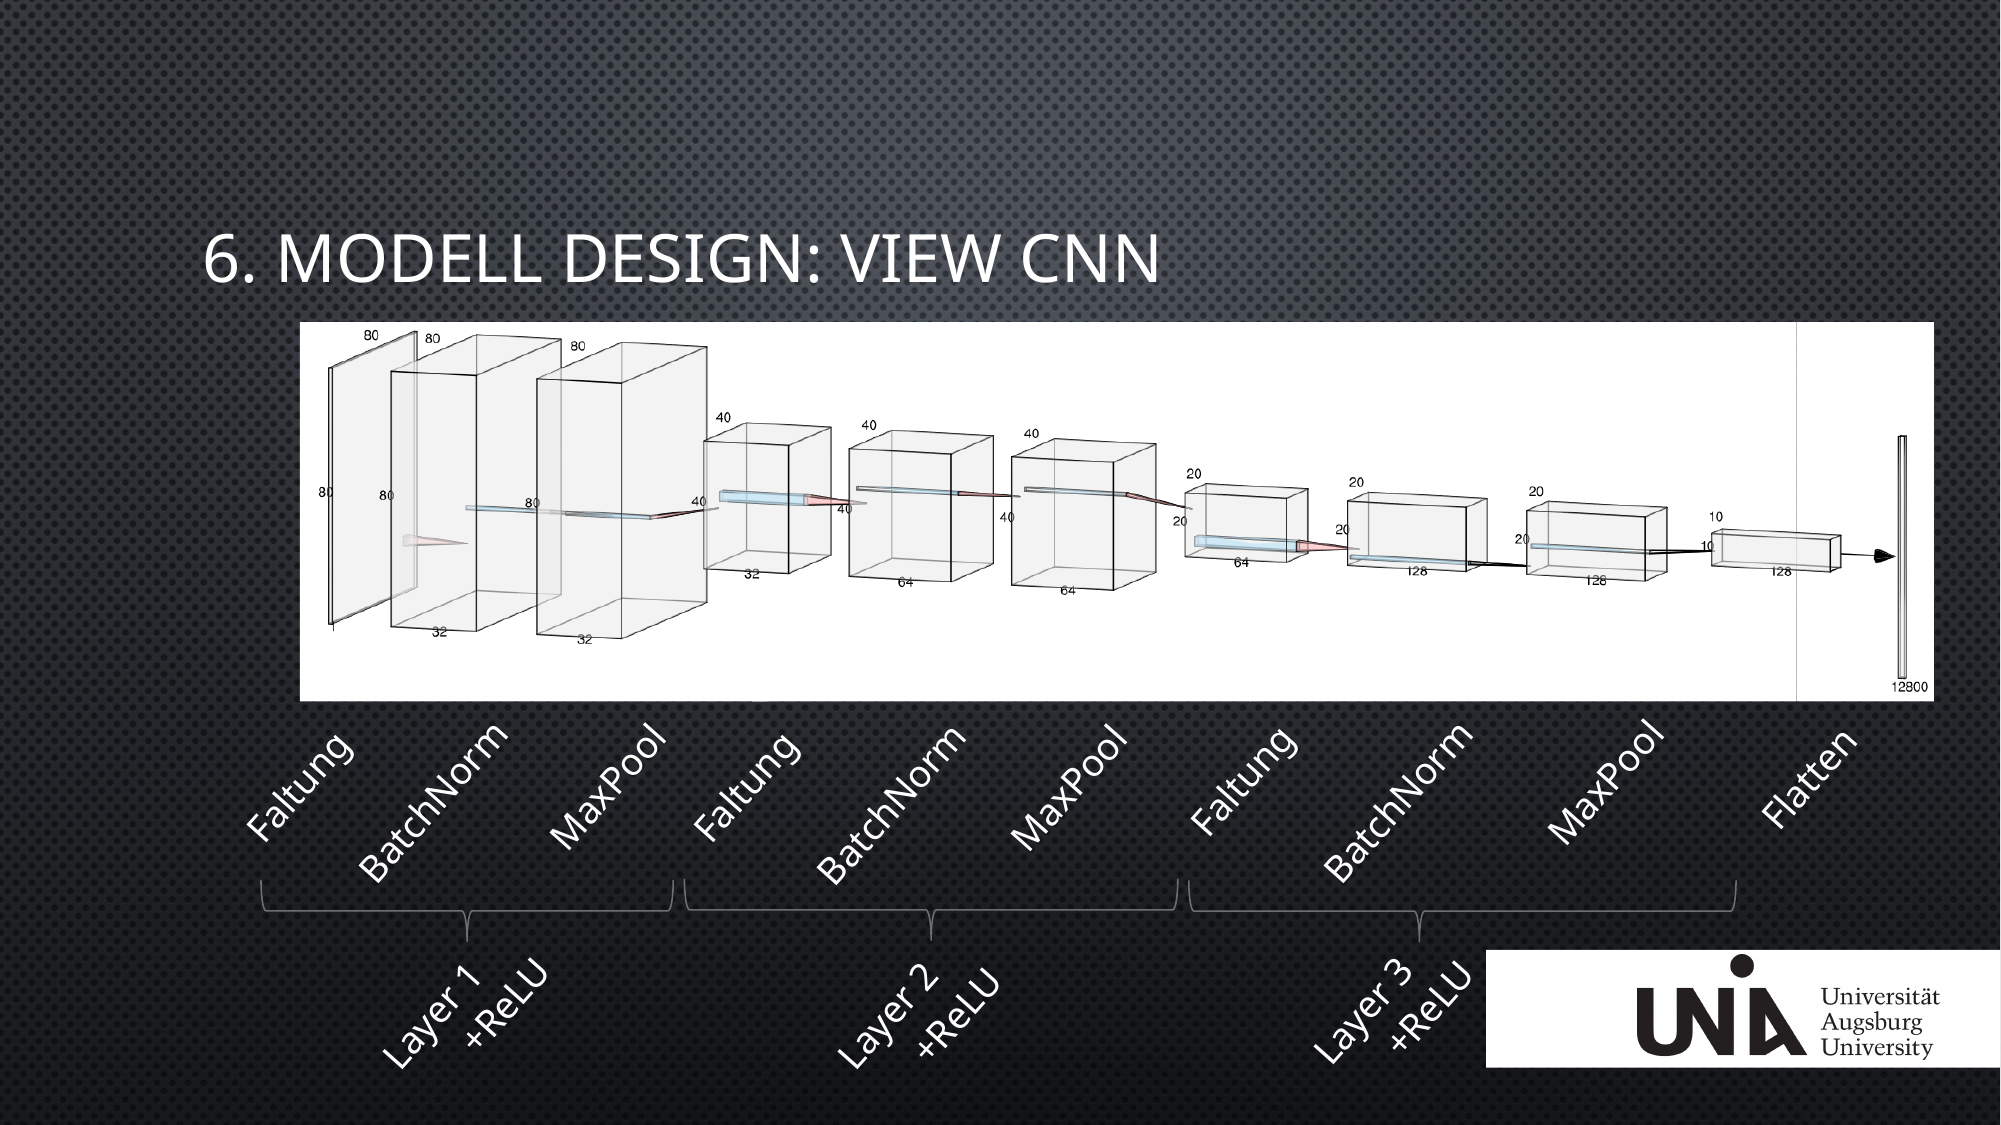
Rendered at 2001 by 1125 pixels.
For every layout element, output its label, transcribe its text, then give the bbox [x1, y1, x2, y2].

text_box +ReLU [886, 941, 1026, 1088]
text_box [683, 878, 1179, 942]
text_box [946, 696, 1253, 703]
text_box MaxPool [1521, 696, 1688, 870]
text_box BatchNorm [332, 696, 532, 880]
text_box +ReLU [434, 931, 574, 1078]
text_box [1456, 696, 1640, 703]
text_box Faltung [220, 705, 374, 867]
text_box [298, 413, 484, 703]
title 6. Modell Design: View CNN [187, 99, 1900, 413]
text_box Flatten [1735, 700, 1882, 854]
picture [1637, 954, 1940, 1060]
text_box BatchNorm [791, 696, 991, 879]
text_box [1647, 696, 1798, 703]
text_box Faltung [667, 705, 821, 867]
text_box Layer 2 [812, 935, 955, 1094]
text_box [1188, 879, 1737, 943]
text_box Layer 3 [1287, 931, 1428, 1089]
text_box Layer 1 [357, 935, 497, 1094]
text_box [1253, 696, 1449, 703]
text_box BatchNorm [1297, 696, 1497, 880]
text_box MaxPool [985, 699, 1152, 876]
text_box [1798, 696, 1935, 703]
text_box [491, 696, 770, 703]
text_box [770, 696, 945, 703]
text_box [1900, 321, 1935, 327]
text_box Faltung [1165, 698, 1319, 861]
picture [299, 327, 1938, 696]
text_box MaxPool [524, 697, 690, 875]
text_box [260, 879, 674, 940]
text_box +ReLU [1358, 934, 1499, 1081]
